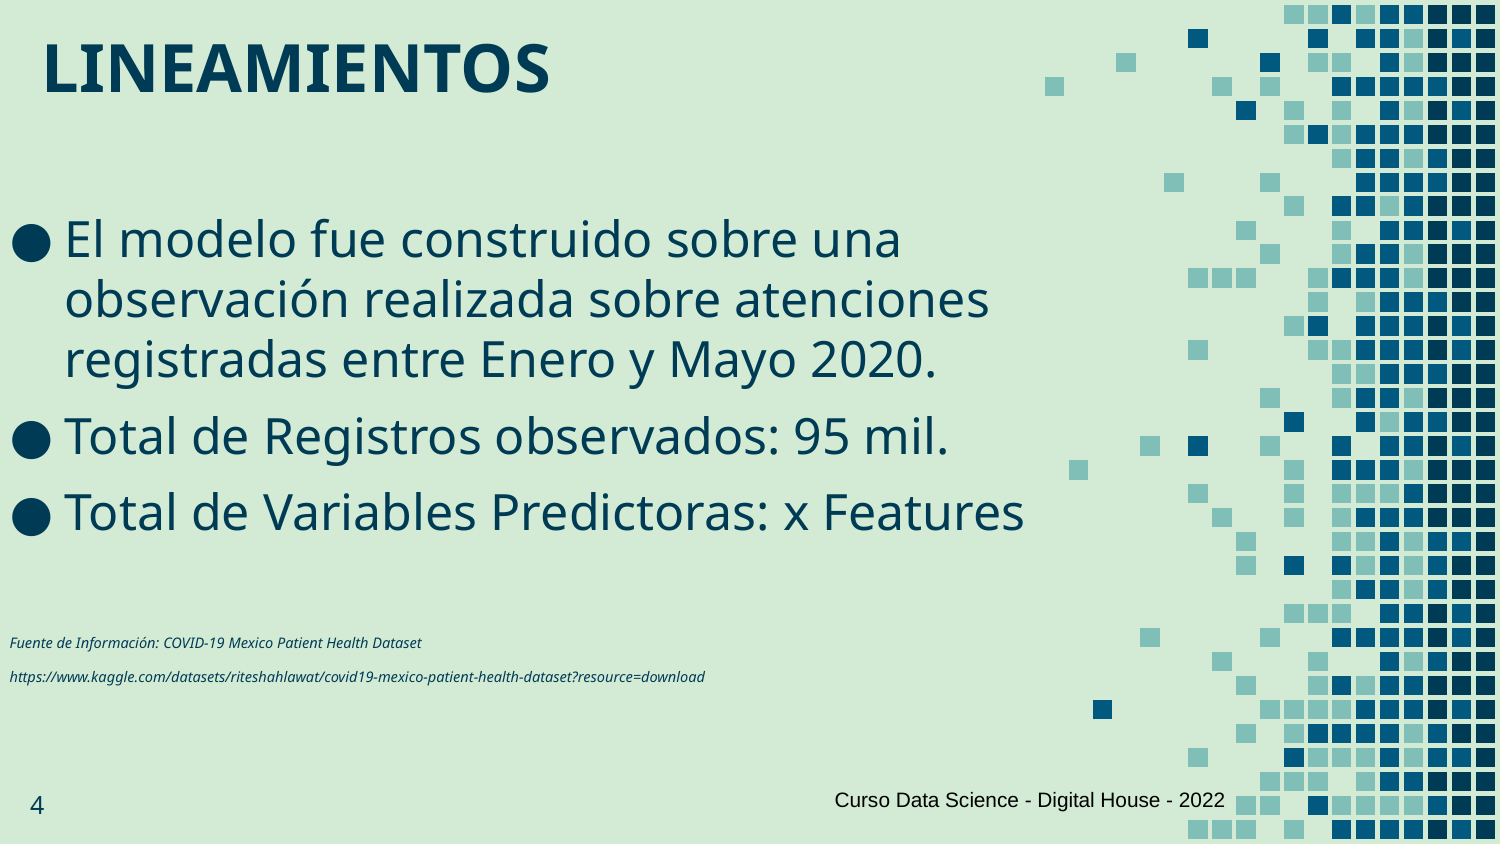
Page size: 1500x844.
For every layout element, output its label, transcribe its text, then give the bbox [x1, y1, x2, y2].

text_box LINEAMIENTOS El modelo fue construido sobre una observación realizada sobre atenciones registradas entre Enero y Mayo 2020. Total de Registros observados: 95 mil. Total de Variables Predictoras: x Features Fuente de Información: COVID-19 Mexico Patient Health Dataset https://www.kaggle.com/datasets/riteshahlawat/covid19-mexico-patient-health-dataset?resource=download [0, 4, 1181, 840]
text_box Curso Data Science - Digital House - 2022 [819, 774, 1245, 825]
slide_number 4 [15, 774, 105, 839]
